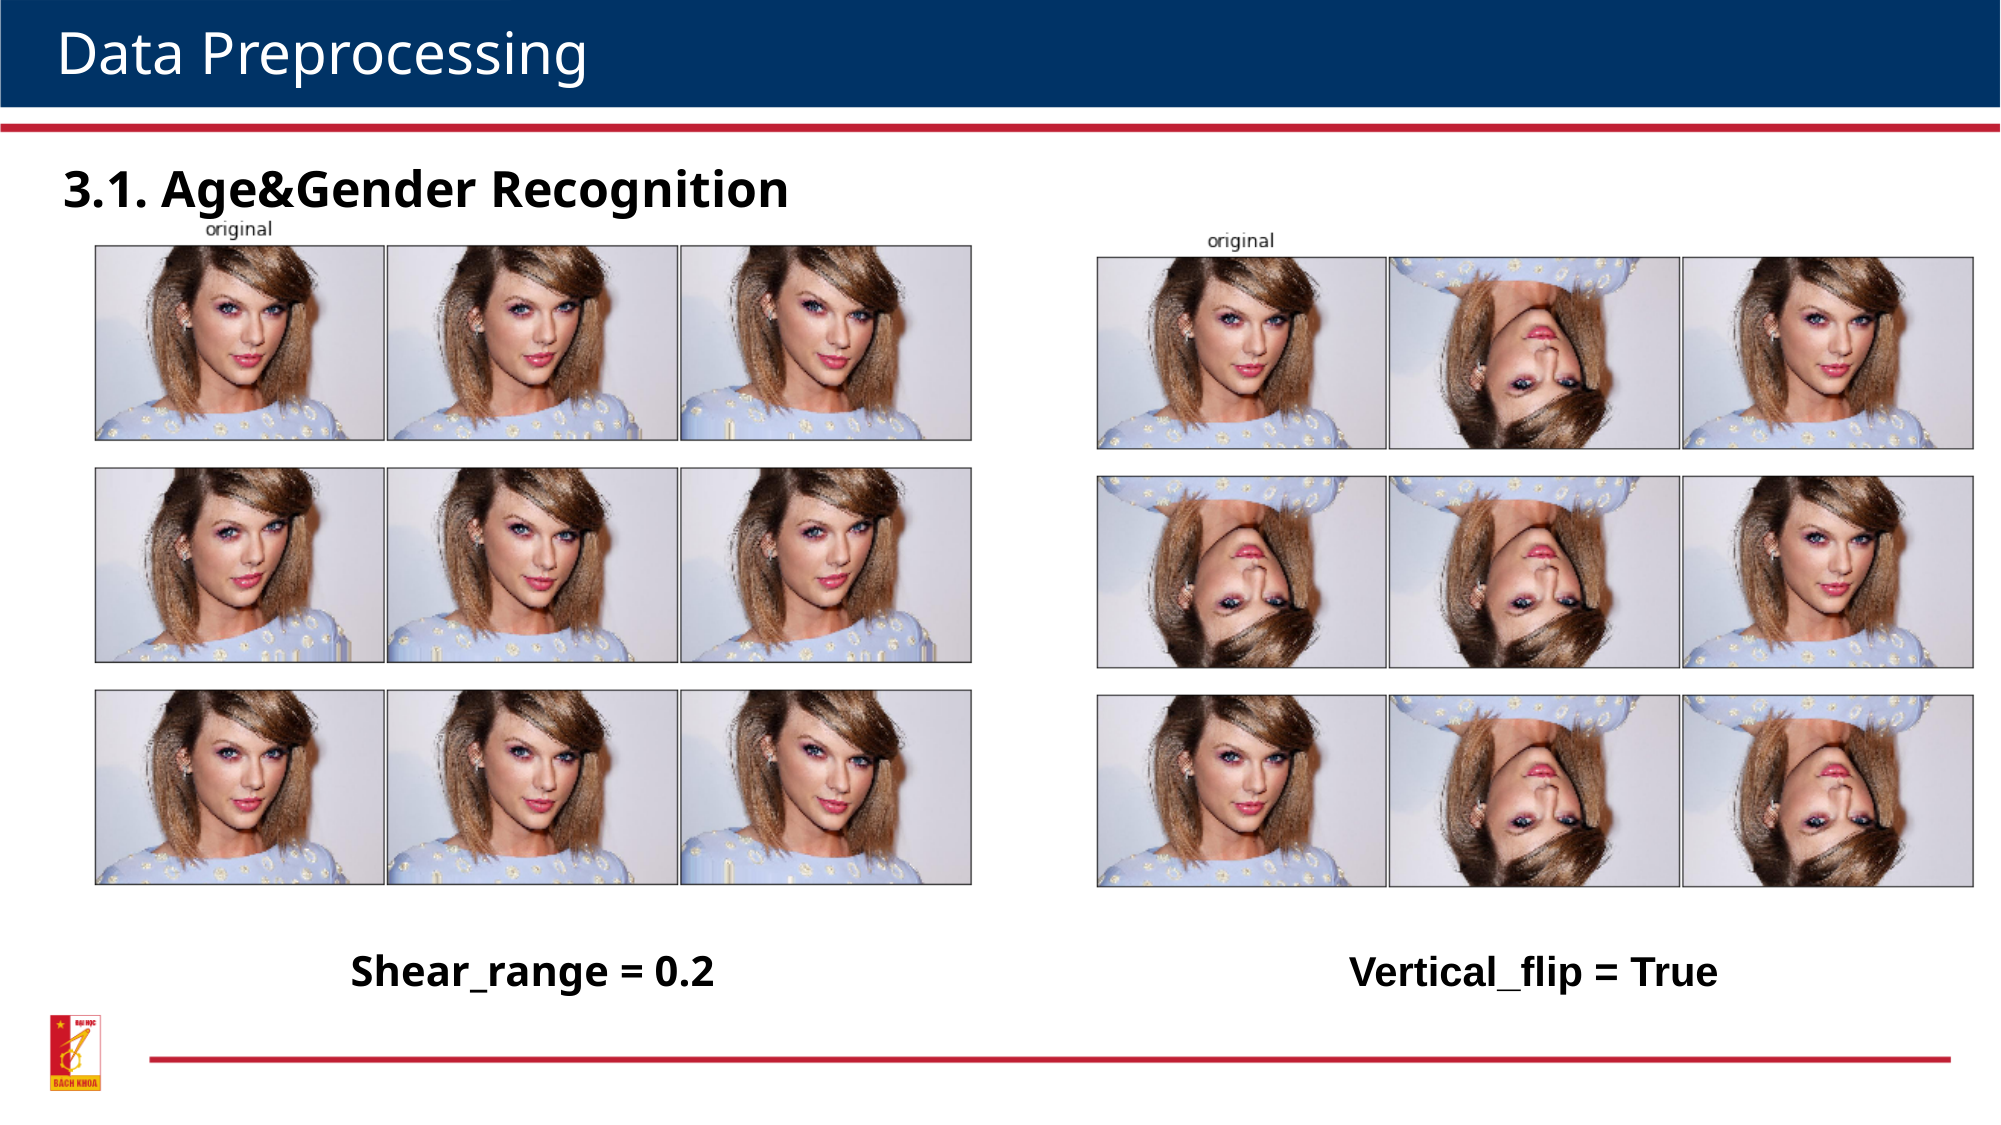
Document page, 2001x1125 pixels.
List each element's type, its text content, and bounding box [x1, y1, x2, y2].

text_box Data Preprocessing [41, 9, 1931, 81]
text_box 3.1. Age&Gender Recognition [48, 149, 1225, 225]
picture [0, 0, 2001, 1125]
text_box Shear_range = 0.2 [307, 937, 758, 1003]
text_box Vertical_flip = True [1268, 937, 1800, 1003]
